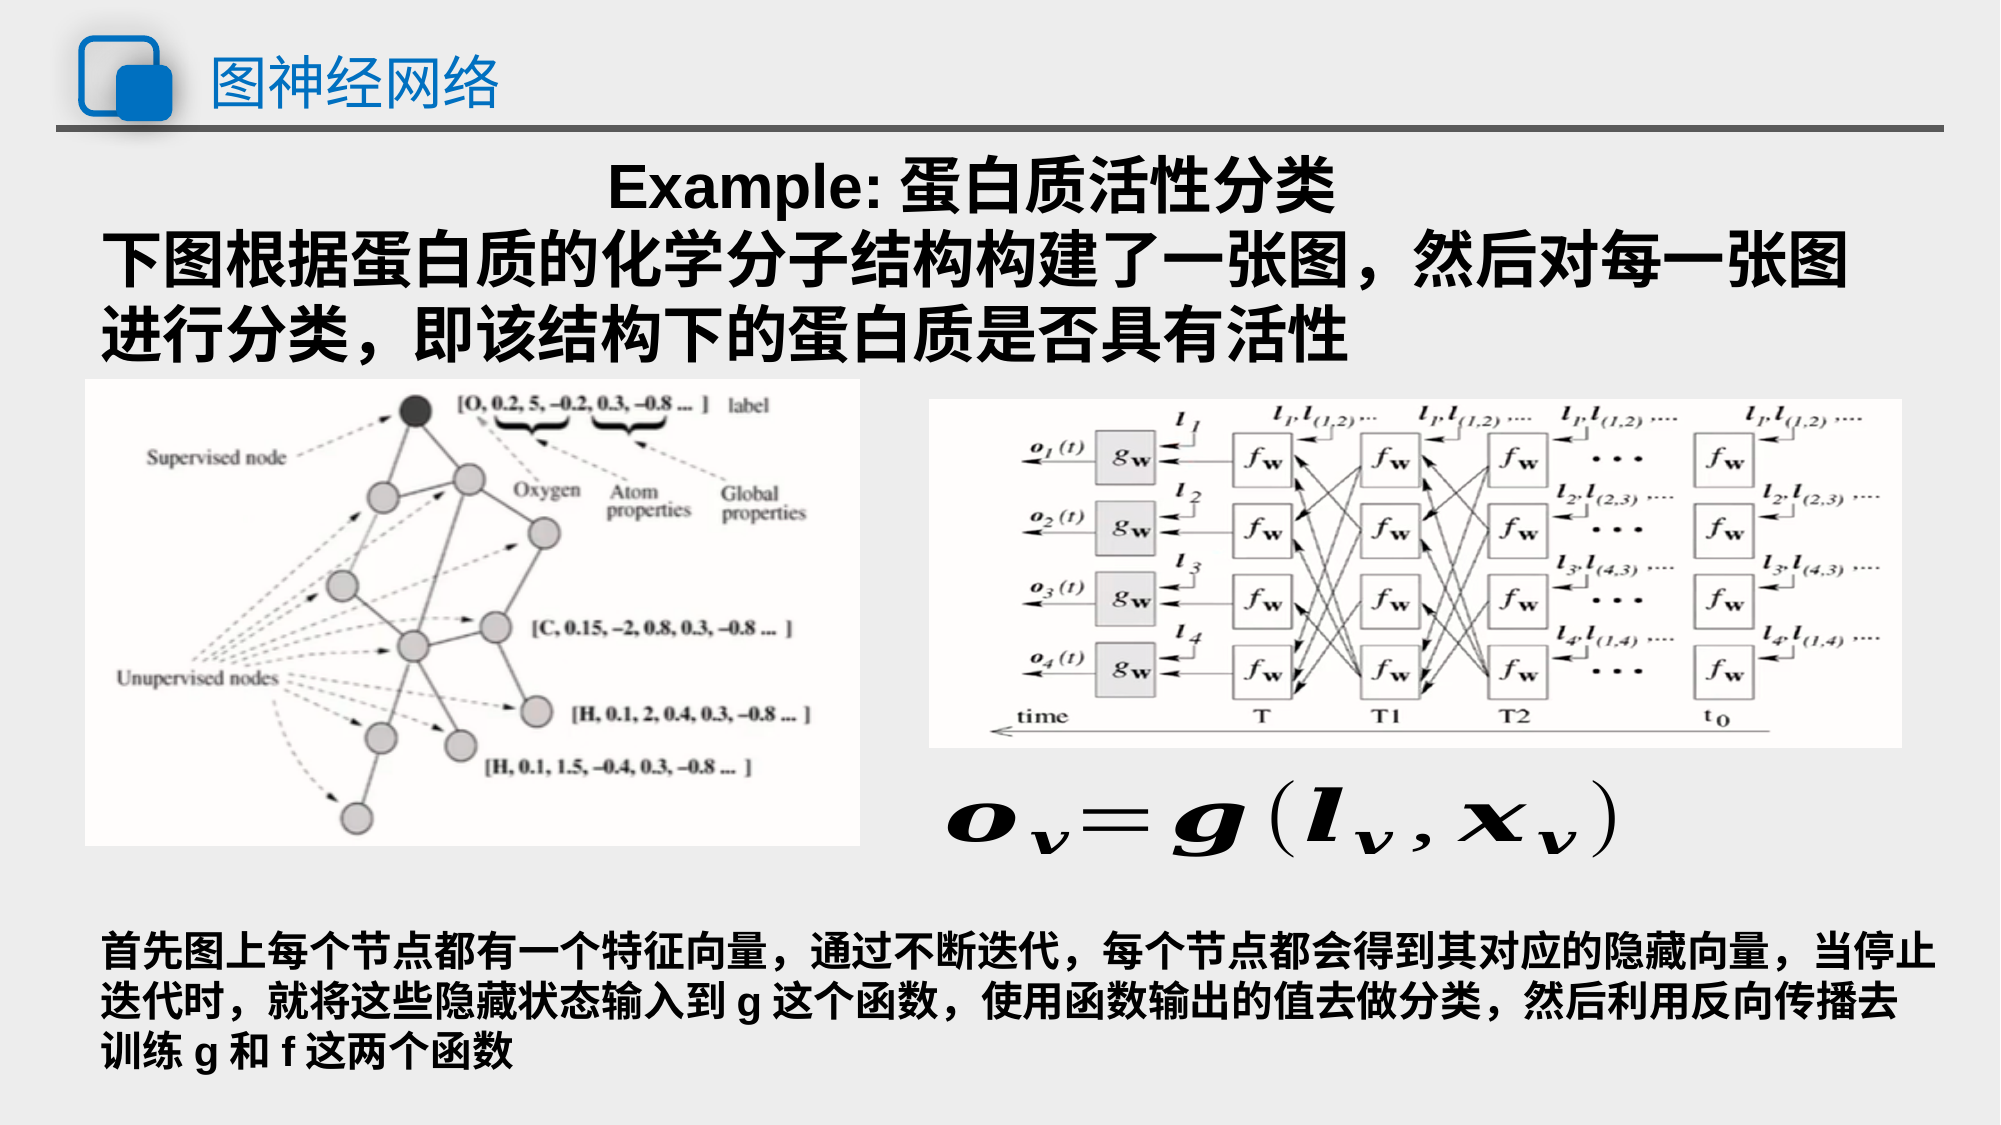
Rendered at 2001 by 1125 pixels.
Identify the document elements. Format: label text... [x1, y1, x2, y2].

text_box 首先图上每个节点都有一个特征向量，通过不断迭代，每个节点都会得到其对应的隐藏向量，当停止迭代时，就将这些隐藏状态输入到g这个函数，使用函数输出的值去做分类，然后利用反向传播去训练g和f这两个函数 [85, 917, 1954, 1083]
text_box 下图根据蛋白质的化学分子结构构建了一张图，然后对每一张图进行分类，即该结构下的蛋白质是否具有活性 [85, 212, 1870, 378]
picture [929, 399, 1902, 748]
title 图神经网络 [194, 48, 972, 124]
text_box Example:蛋白质活性分类 [592, 139, 1352, 212]
picture [85, 379, 860, 846]
